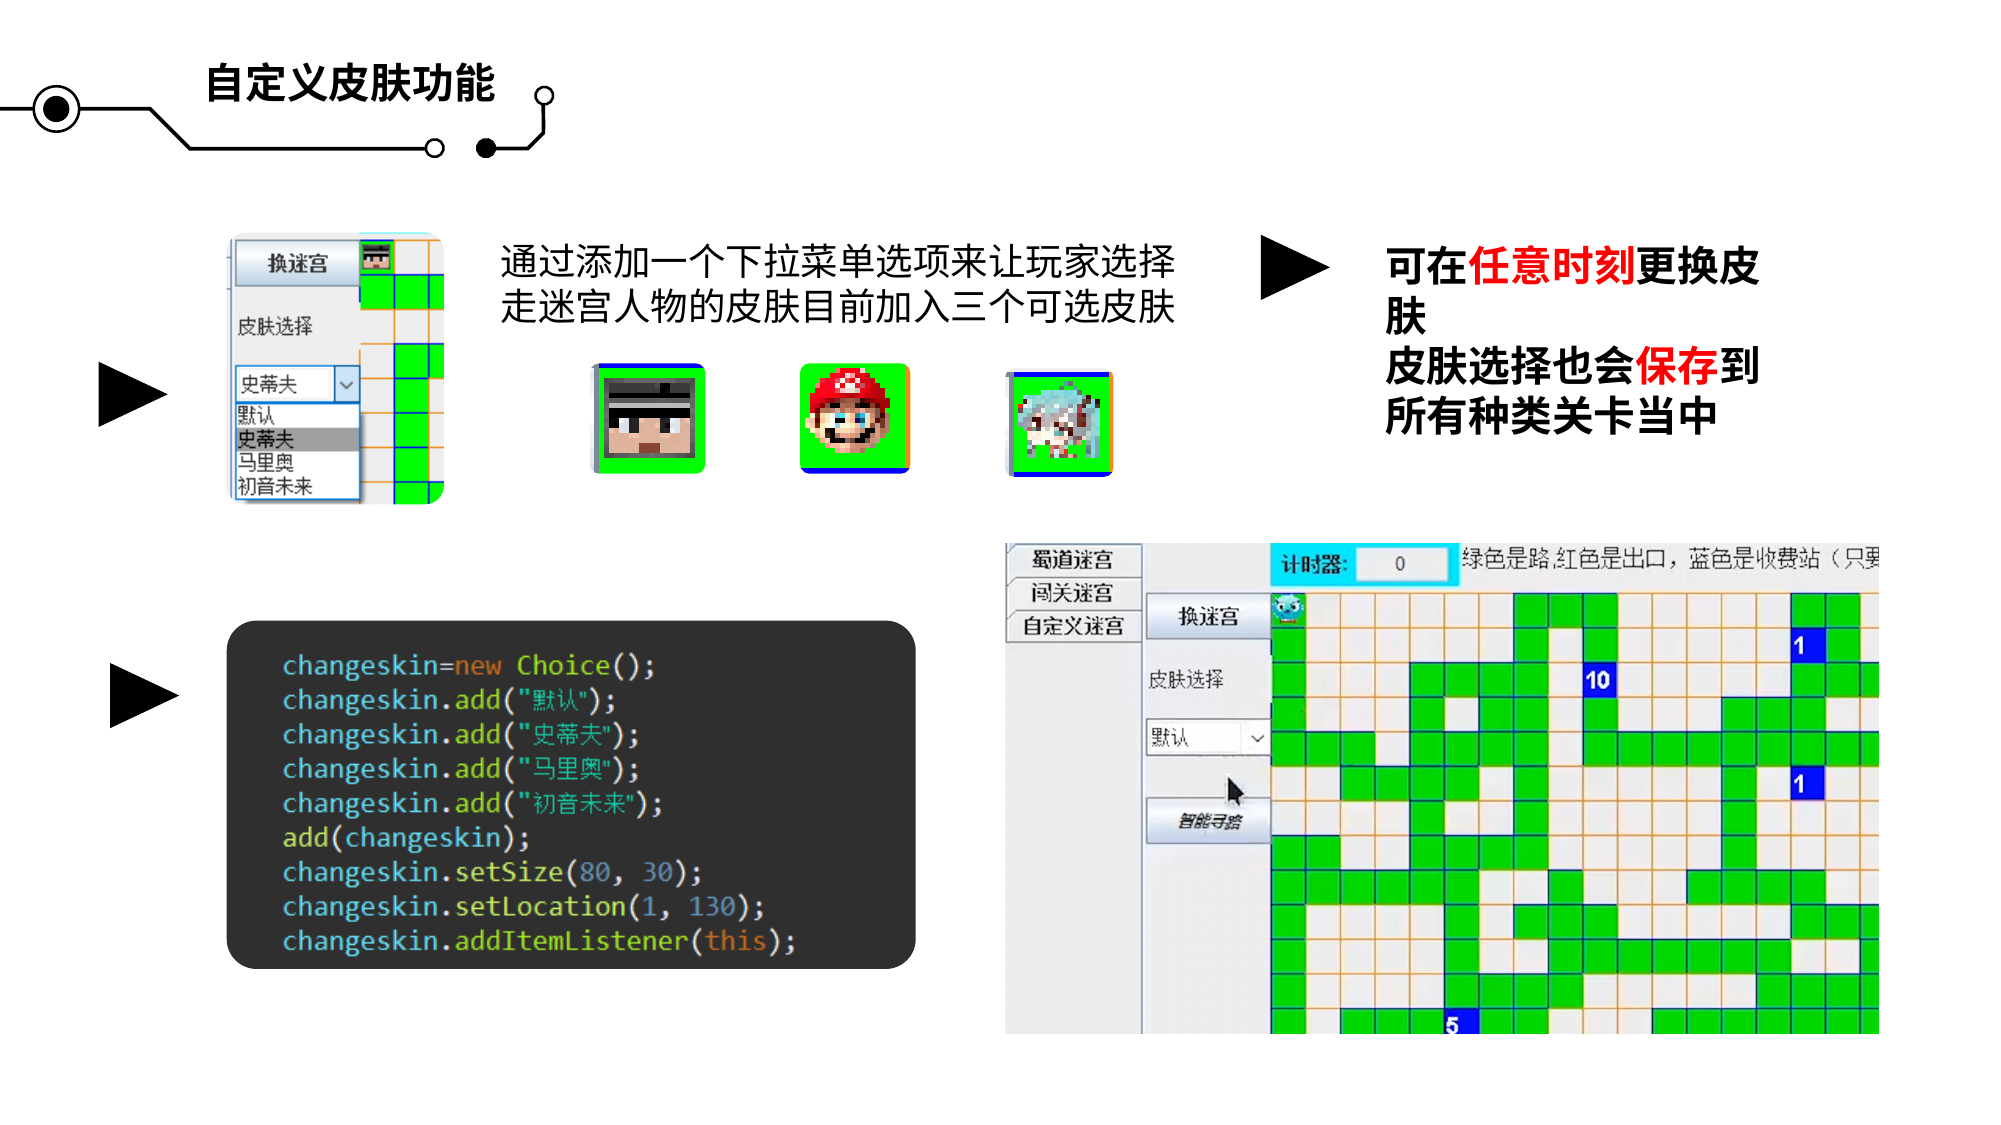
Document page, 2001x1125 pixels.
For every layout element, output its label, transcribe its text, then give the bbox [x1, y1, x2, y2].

text_box [110, 662, 180, 729]
picture [226, 232, 444, 505]
text_box 通过添加一个下拉菜单选项来让玩家选择走迷宫人物的皮肤目前加入三个可选皮肤 [486, 230, 1223, 336]
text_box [0, 49, 554, 158]
picture [799, 363, 911, 474]
picture [226, 620, 916, 969]
picture [1005, 368, 1114, 477]
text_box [1005, 542, 1880, 1035]
text_box [1260, 234, 1330, 300]
text_box [98, 361, 168, 427]
picture [589, 363, 706, 474]
text_box 可在任意时刻更换皮肤 皮肤选择也会保存到所有种类关卡当中 [1370, 232, 1807, 448]
